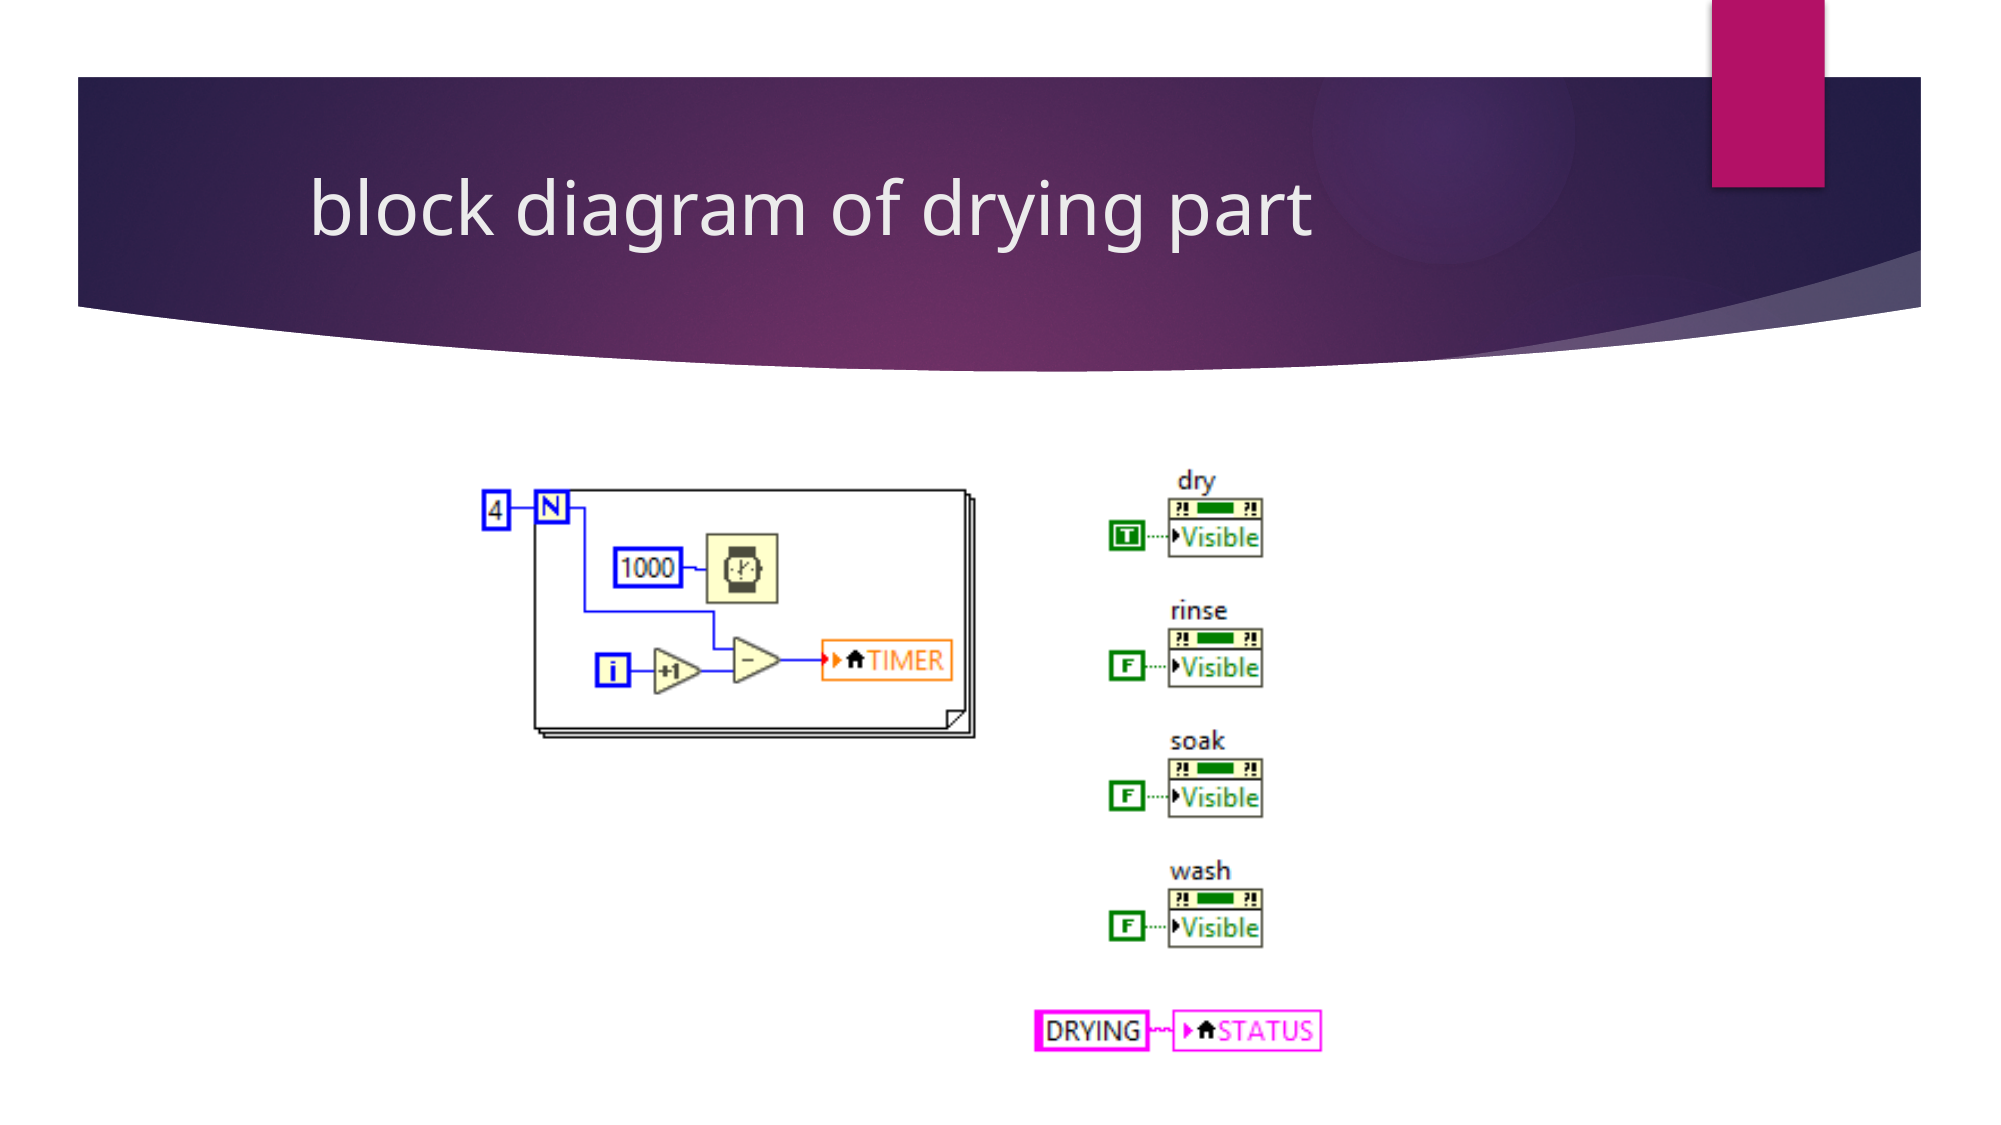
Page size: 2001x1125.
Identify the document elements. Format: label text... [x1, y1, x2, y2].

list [428, 428, 1429, 1125]
title block diagram of drying part [293, 177, 1627, 324]
